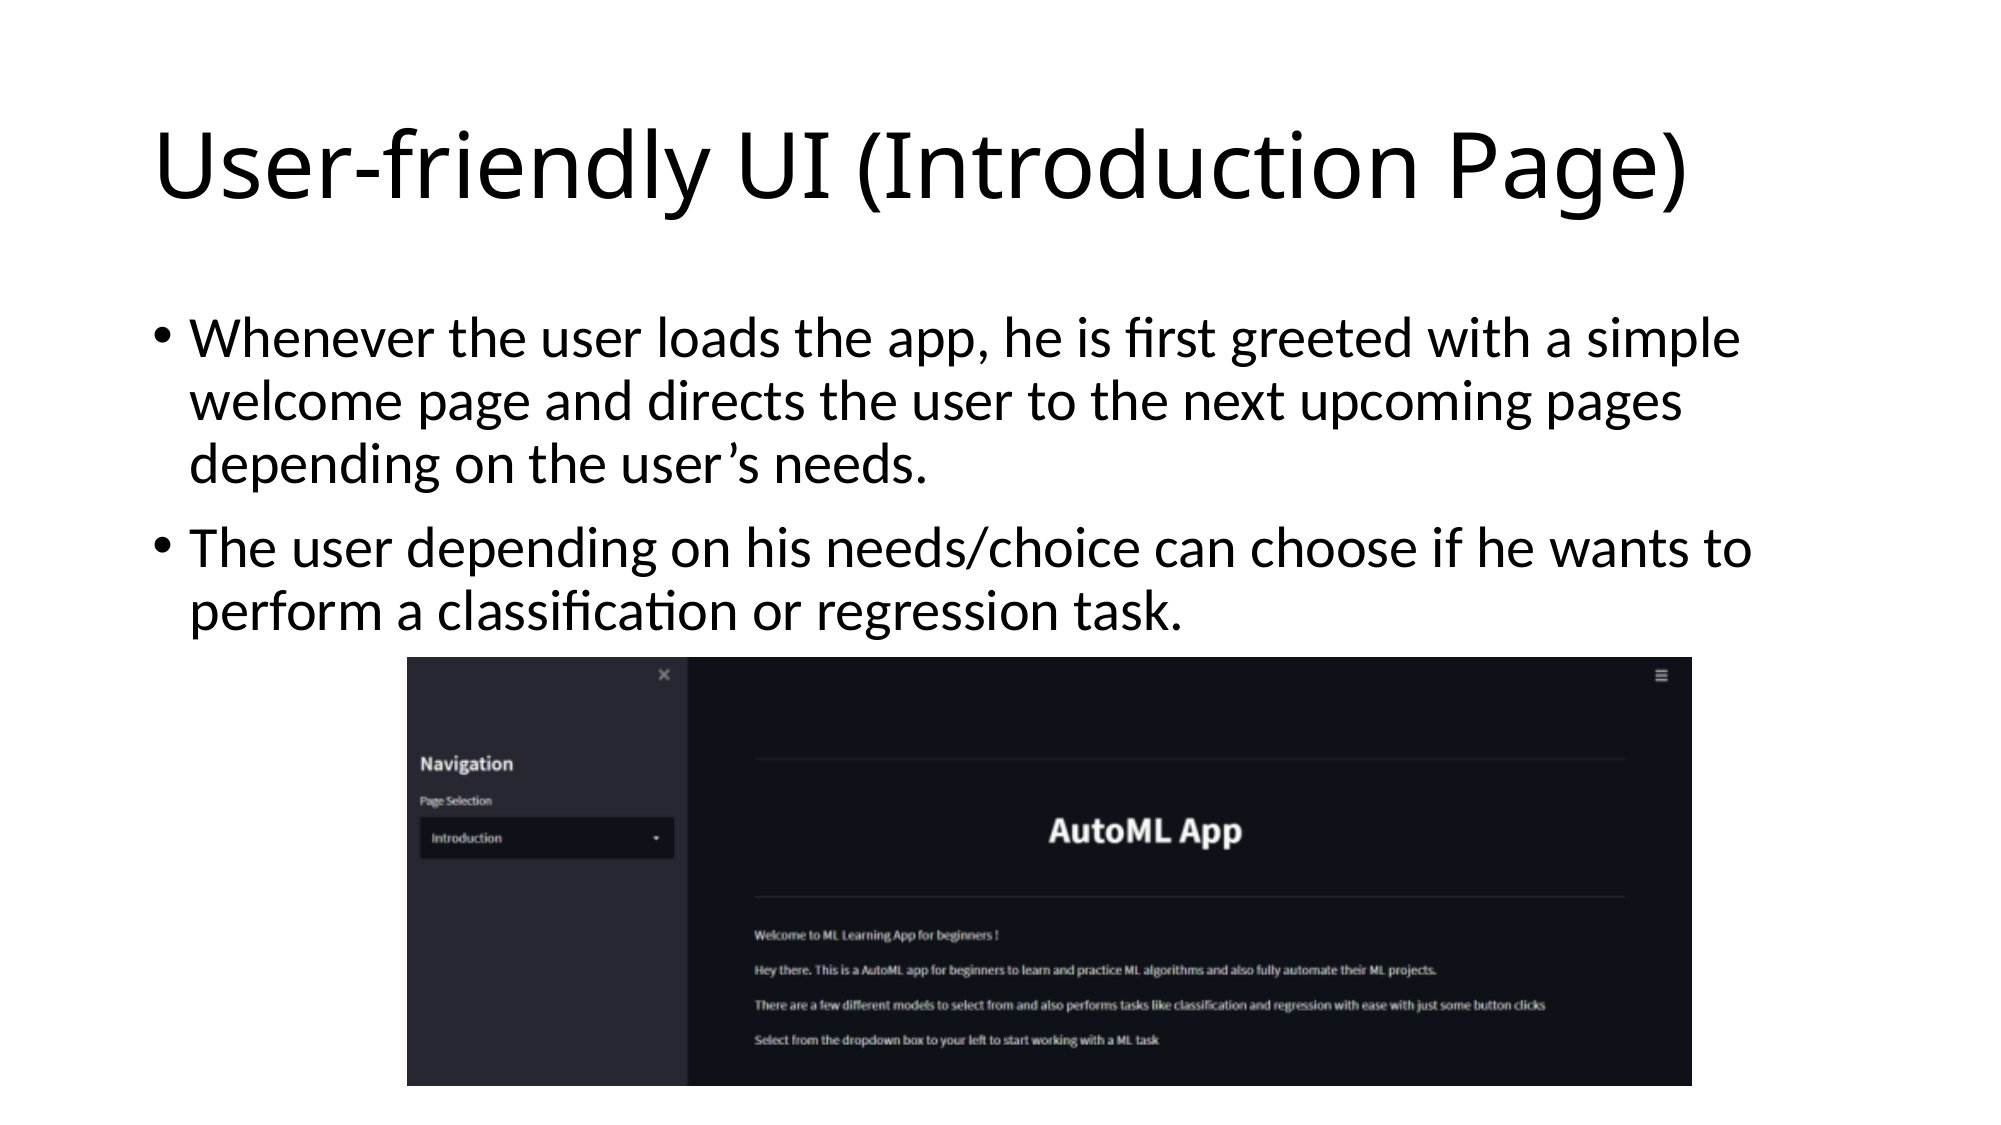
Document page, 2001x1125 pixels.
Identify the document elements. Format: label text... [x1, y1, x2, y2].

picture [407, 657, 1692, 1086]
title User-friendly UI (Introduction Page) [137, 59, 1863, 278]
list Whenever the user loads the app, he is first greeted with a simple welcome page and directs the user to the next upcoming pages depending on the user’s needs. The user depending on his needs/choice can choose if he wants to perform a classification or regression task. [137, 299, 1863, 1014]
